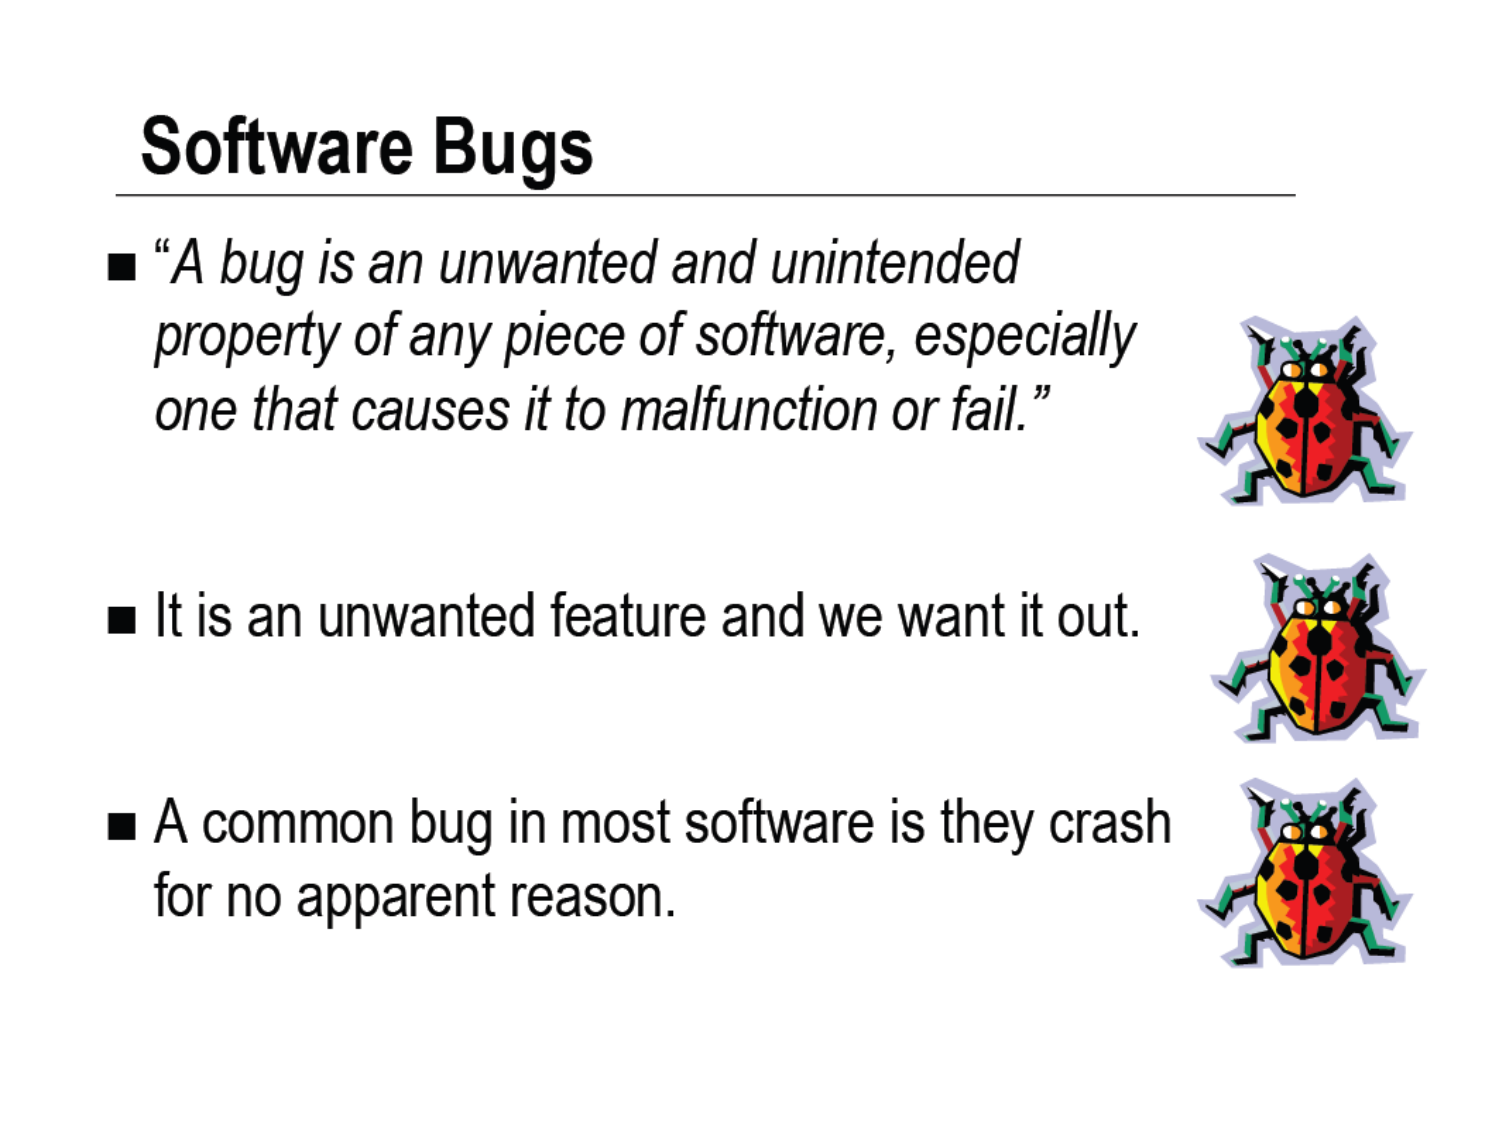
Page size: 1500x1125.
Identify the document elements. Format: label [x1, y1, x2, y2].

picture [74, 87, 1447, 980]
